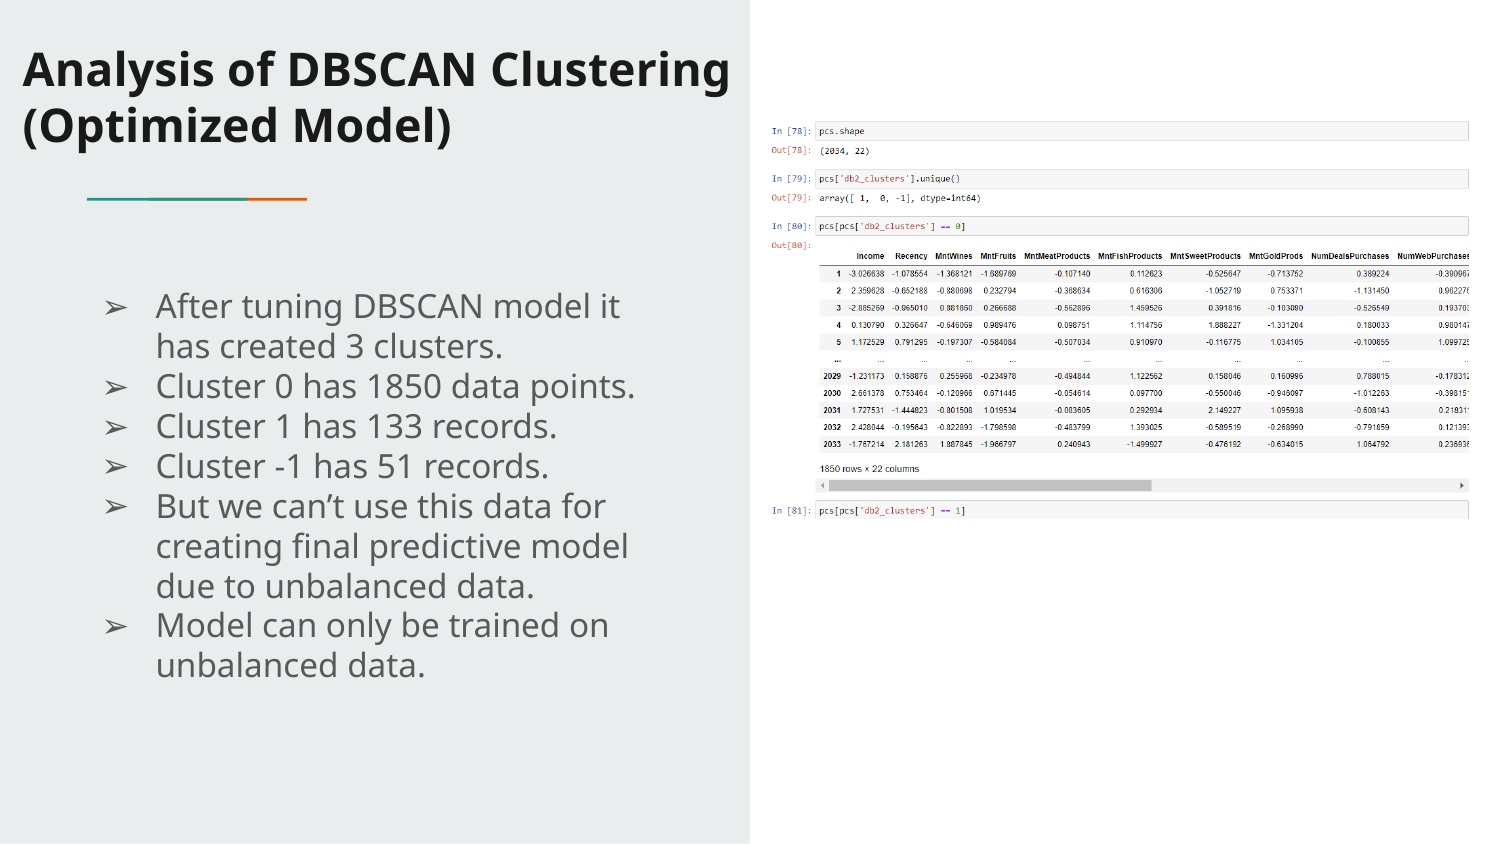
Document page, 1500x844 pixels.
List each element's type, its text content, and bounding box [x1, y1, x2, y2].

subtitle After tuning DBSCAN model it has created 3 clusters. Cluster 0 has 1850 data points. Cluster 1 has 133 records. Cluster -1 has 51 records. But we can’t use this data for creating final predictive model due to unbalanced data. Model can only be trained on unbalanced data. [65, 270, 680, 725]
title Analysis of DBSCAN Clustering (Optimized Model) [7, 24, 758, 169]
picture [764, 120, 1481, 519]
